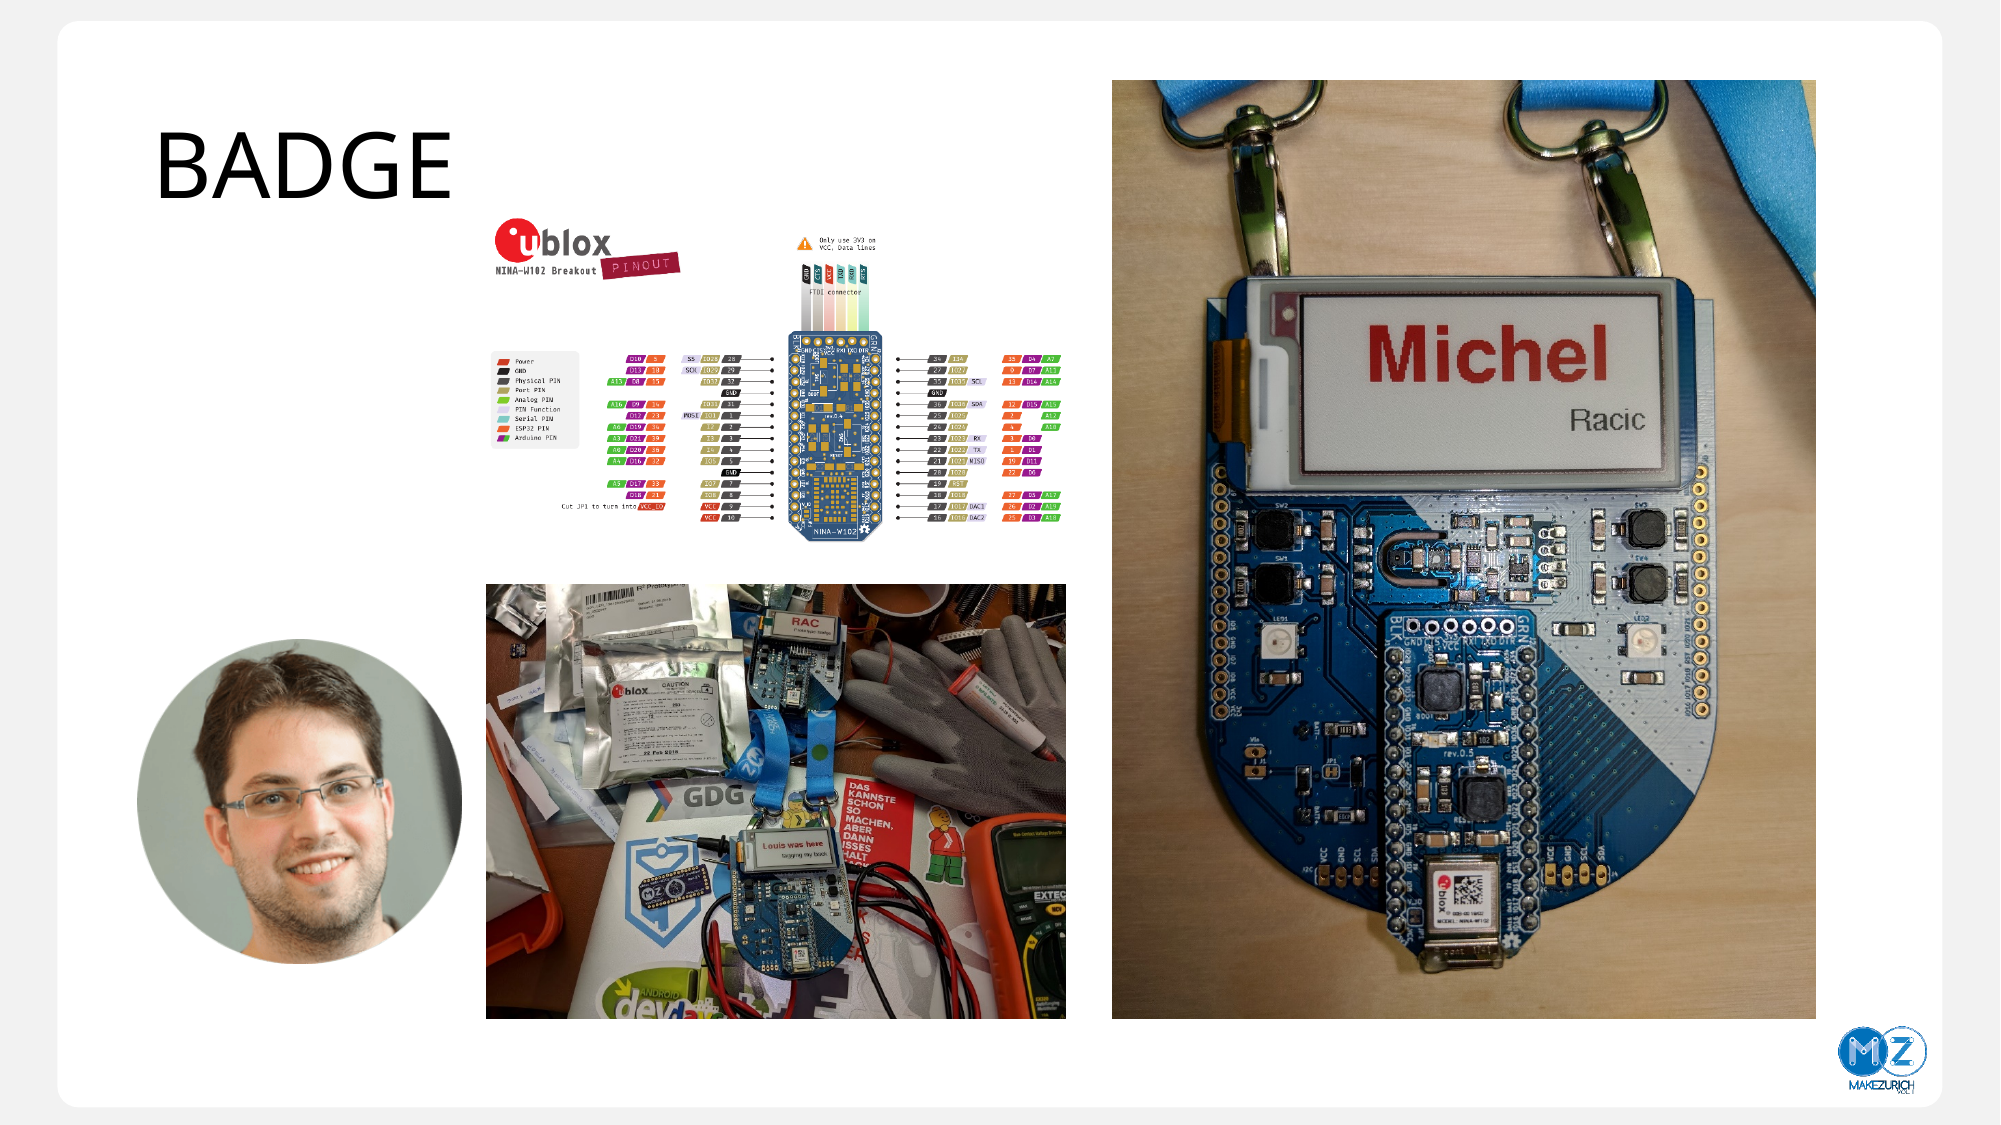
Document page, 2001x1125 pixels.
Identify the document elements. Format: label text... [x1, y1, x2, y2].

title Badge [137, 59, 1863, 278]
picture [1112, 80, 1816, 1019]
picture [486, 584, 1066, 1019]
picture [1838, 1026, 1927, 1094]
picture [486, 212, 1066, 550]
picture [137, 639, 462, 964]
picture [1726, 86, 1734, 92]
